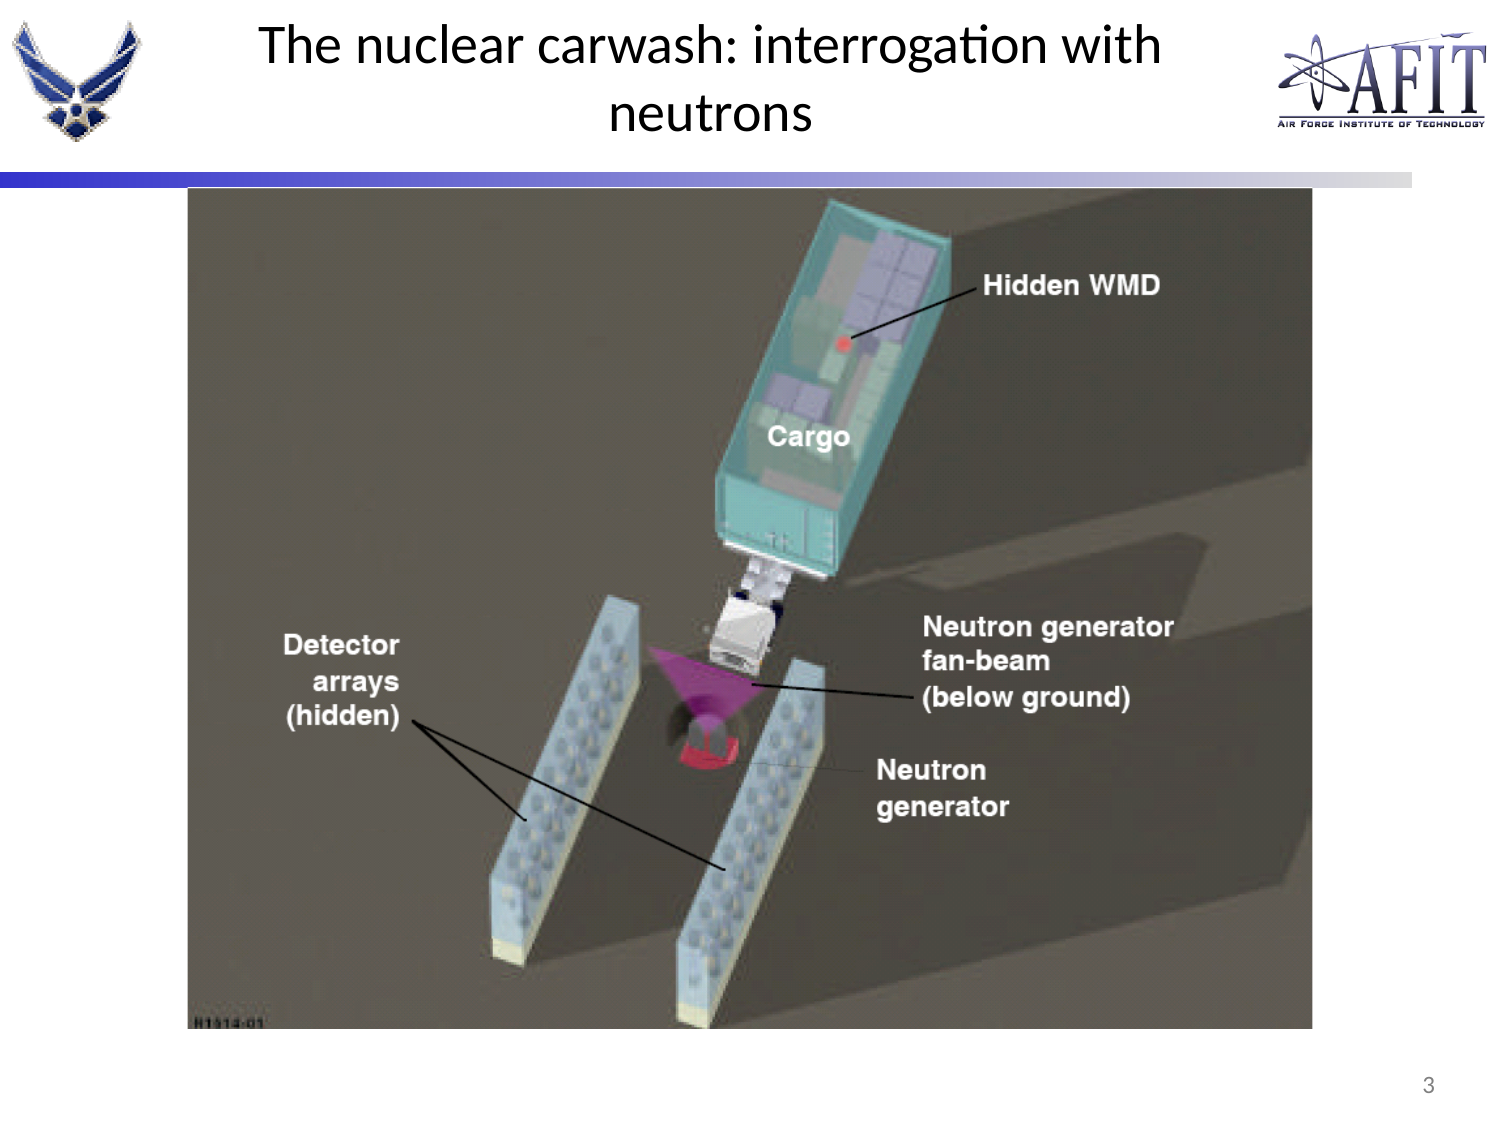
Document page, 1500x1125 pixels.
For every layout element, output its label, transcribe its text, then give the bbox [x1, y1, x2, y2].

picture [0, 12, 163, 153]
title The nuclear carwash: interrogation with neutrons [166, 0, 1255, 151]
slide_number 2 [1337, 1062, 1450, 1105]
picture [187, 187, 1313, 1029]
